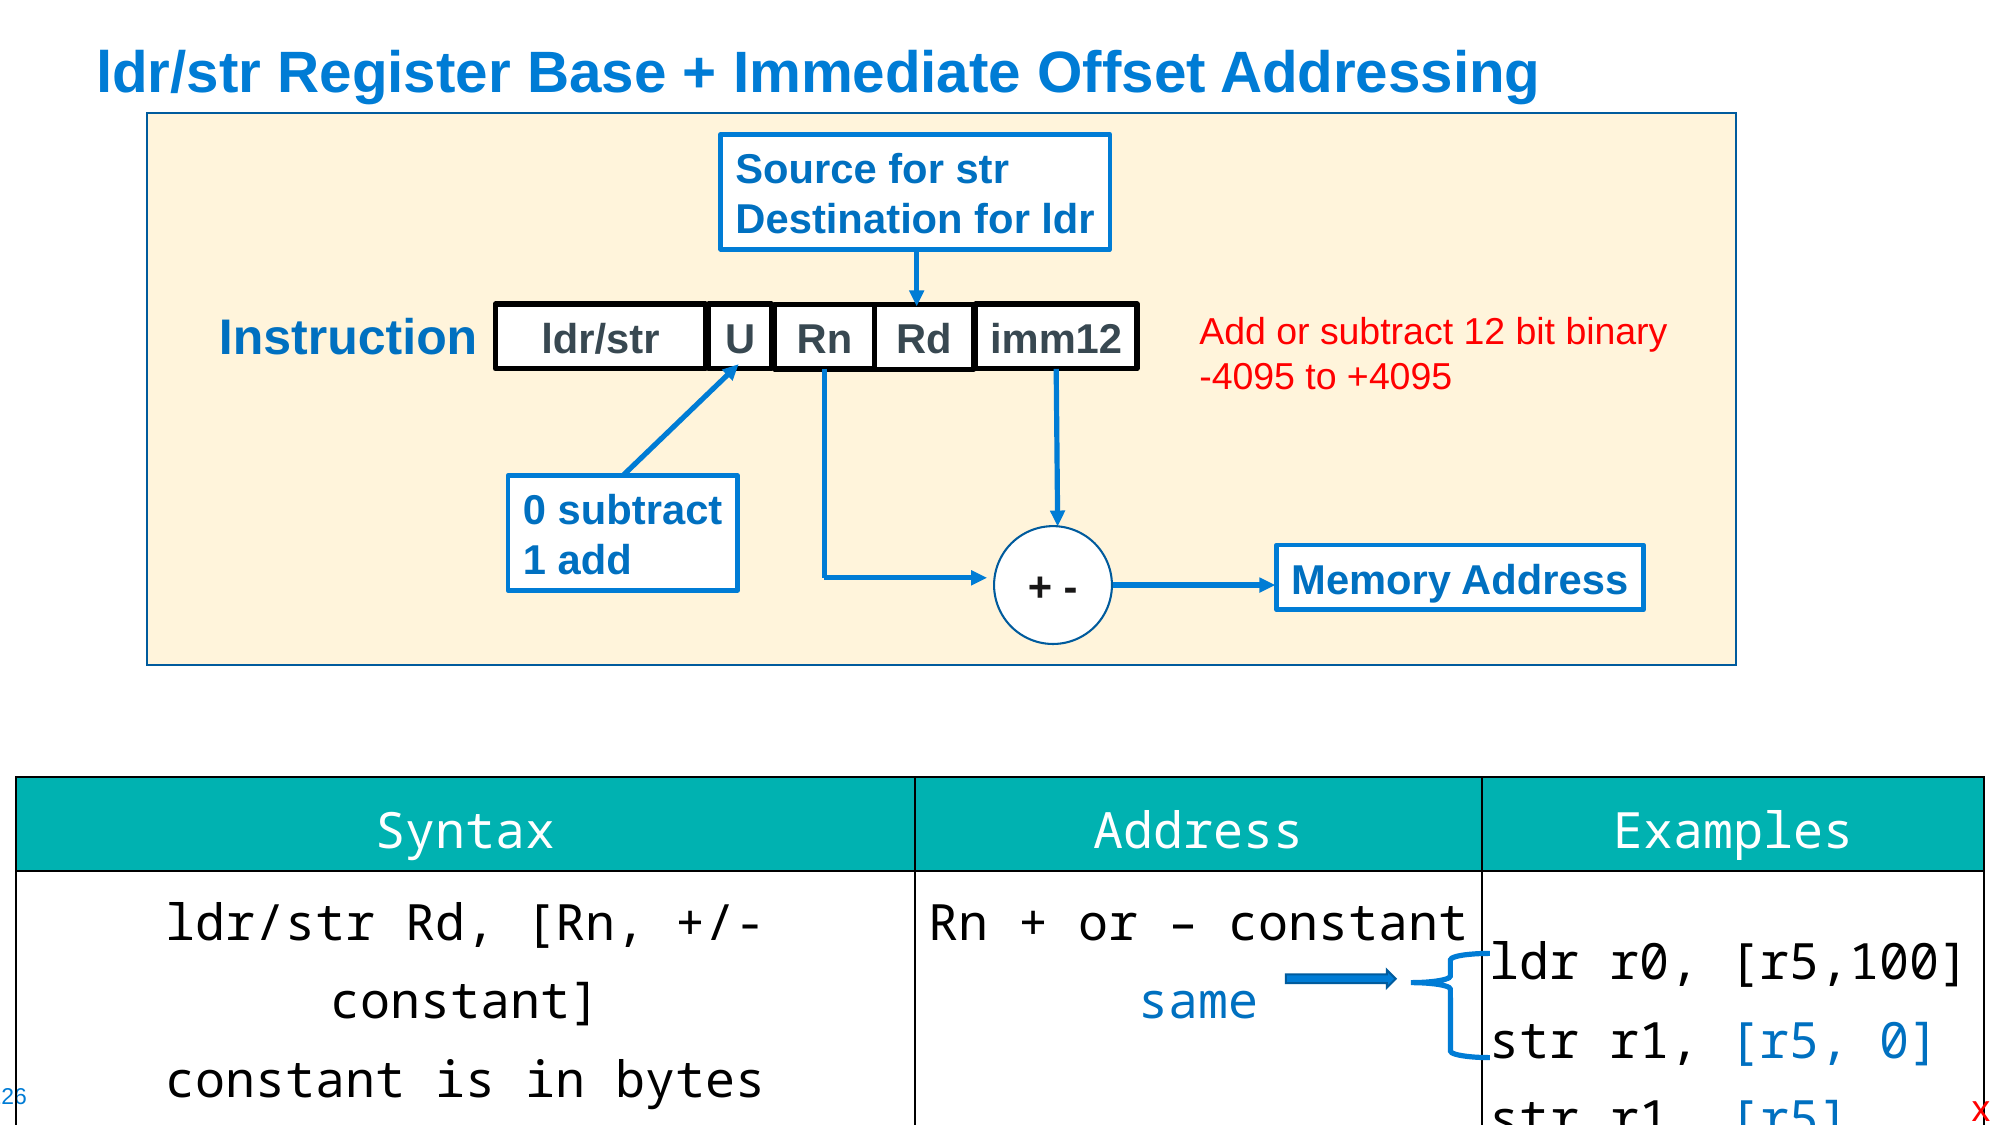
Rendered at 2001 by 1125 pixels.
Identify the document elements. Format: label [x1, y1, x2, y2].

text_box [1956, 1076, 2000, 1125]
table_header [1483, 778, 1983, 870]
table_header [17, 778, 914, 870]
text_box [146, 113, 1737, 666]
text_box [1410, 952, 1490, 1059]
title [81, 31, 1957, 113]
table_cell [1483, 872, 1983, 1125]
table_header [916, 778, 1481, 870]
table_cell [17, 872, 914, 1125]
text_box [1284, 967, 1398, 991]
table_cell [916, 872, 1481, 1125]
